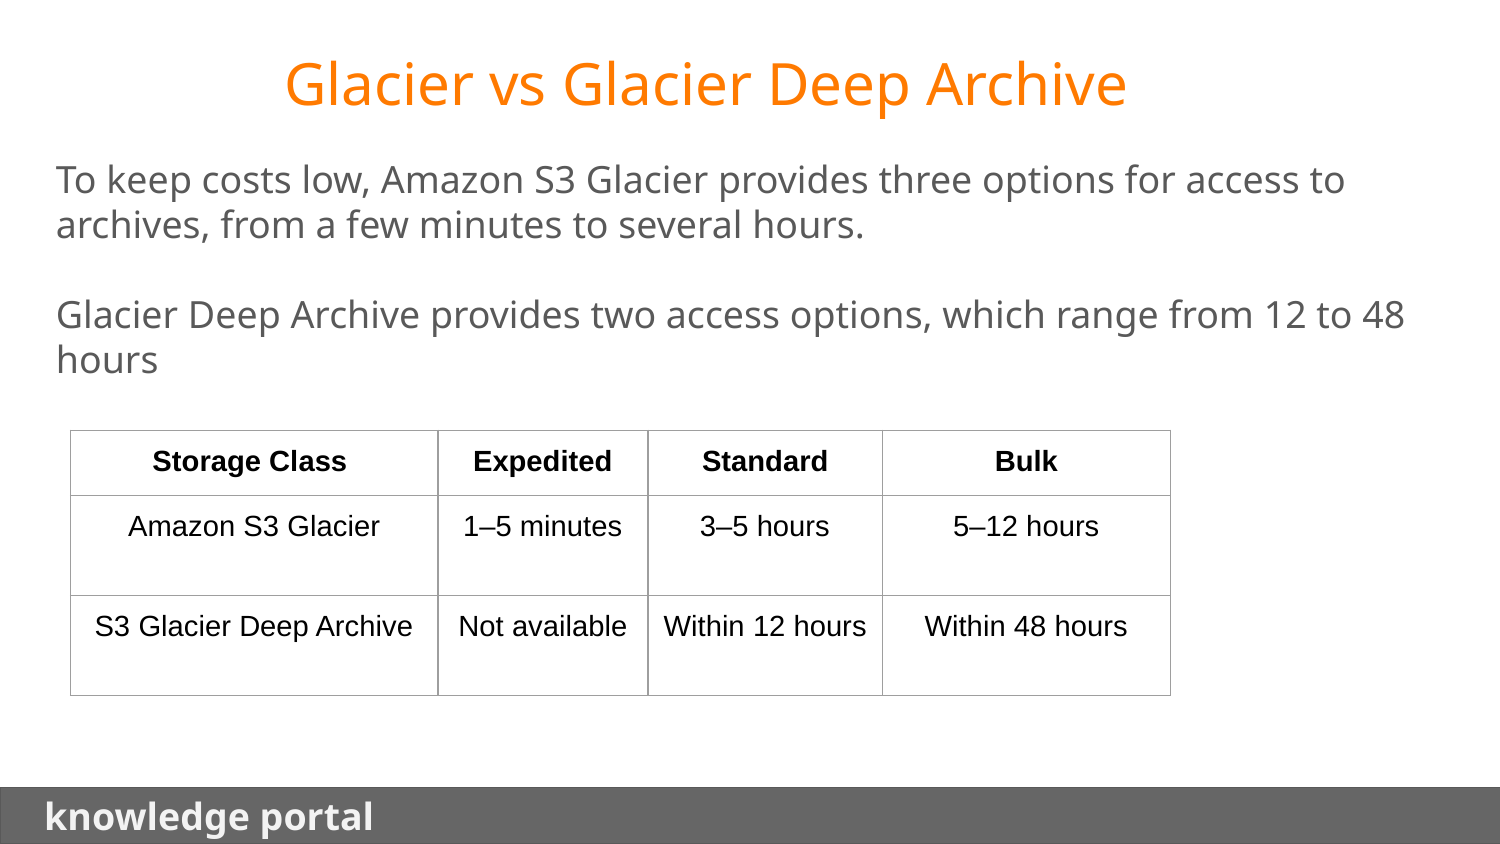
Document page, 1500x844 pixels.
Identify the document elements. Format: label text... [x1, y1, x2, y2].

table_cell 1–5 minutes [439, 496, 647, 595]
table_cell S3 Glacier Deep Archive [71, 596, 437, 695]
table_cell 5–12 hours [883, 496, 1170, 595]
table_cell Not available [439, 596, 647, 695]
table_header Storage Class [71, 431, 437, 495]
table_cell Within 12 hours [649, 596, 882, 695]
table_header Expedited [439, 431, 647, 495]
table_cell Within 48 hours [883, 596, 1170, 695]
text_box knowledge portal [0, 787, 1500, 844]
table_cell Amazon S3 Glacier [71, 496, 437, 595]
table_header Bulk [883, 431, 1170, 495]
table_header Standard [649, 431, 882, 495]
table_cell 3–5 hours [649, 496, 882, 595]
text_box To keep costs low, Amazon S3 Glacier provides three options for access to archives, from a few minutes to several hours. Glacier Deep Archive provides two access options, which range from 12 to 48 hours [40, 140, 1430, 271]
subtitle Glacier vs Glacier Deep Archive [0, 32, 1413, 163]
